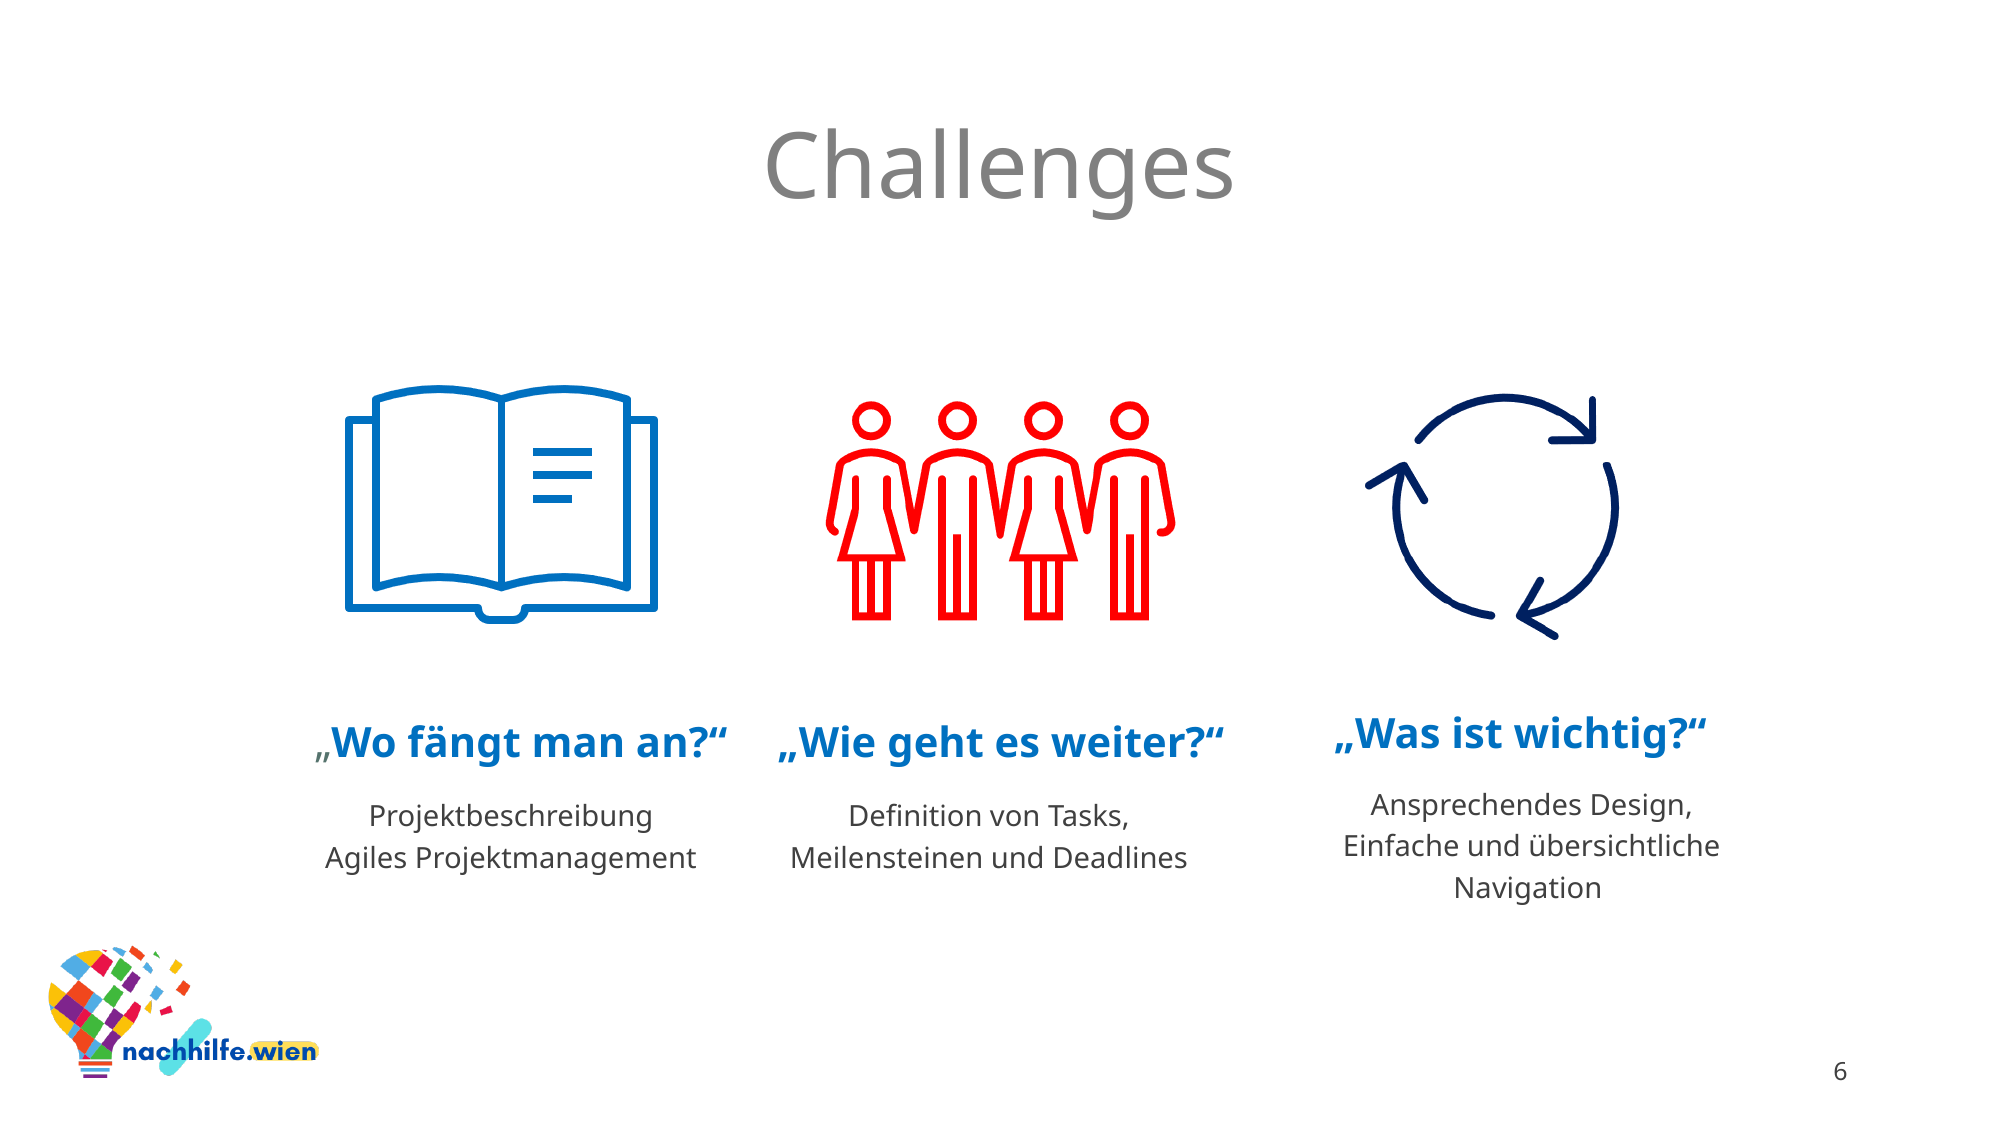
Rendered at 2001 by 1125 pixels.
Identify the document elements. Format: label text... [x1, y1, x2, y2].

list „Was ist wichtig?“ [1304, 705, 1736, 765]
picture [812, 322, 1188, 698]
list Definition von Tasks, Meilensteinen und Deadlines [756, 783, 1222, 989]
list „Wo fängt man an?“ [286, 713, 756, 772]
title Challenges [137, 59, 1863, 278]
list Ansprechendes Design, Einfache und übersichtliche Navigation [1303, 771, 1761, 937]
picture [313, 322, 689, 698]
list Projektbeschreibung Agiles Projektmanagement [286, 783, 737, 949]
picture [1311, 322, 1687, 698]
slide_number 6 [1412, 1042, 1863, 1103]
picture [0, 794, 408, 1125]
list „Wie geht es weiter?“ [757, 713, 1245, 772]
